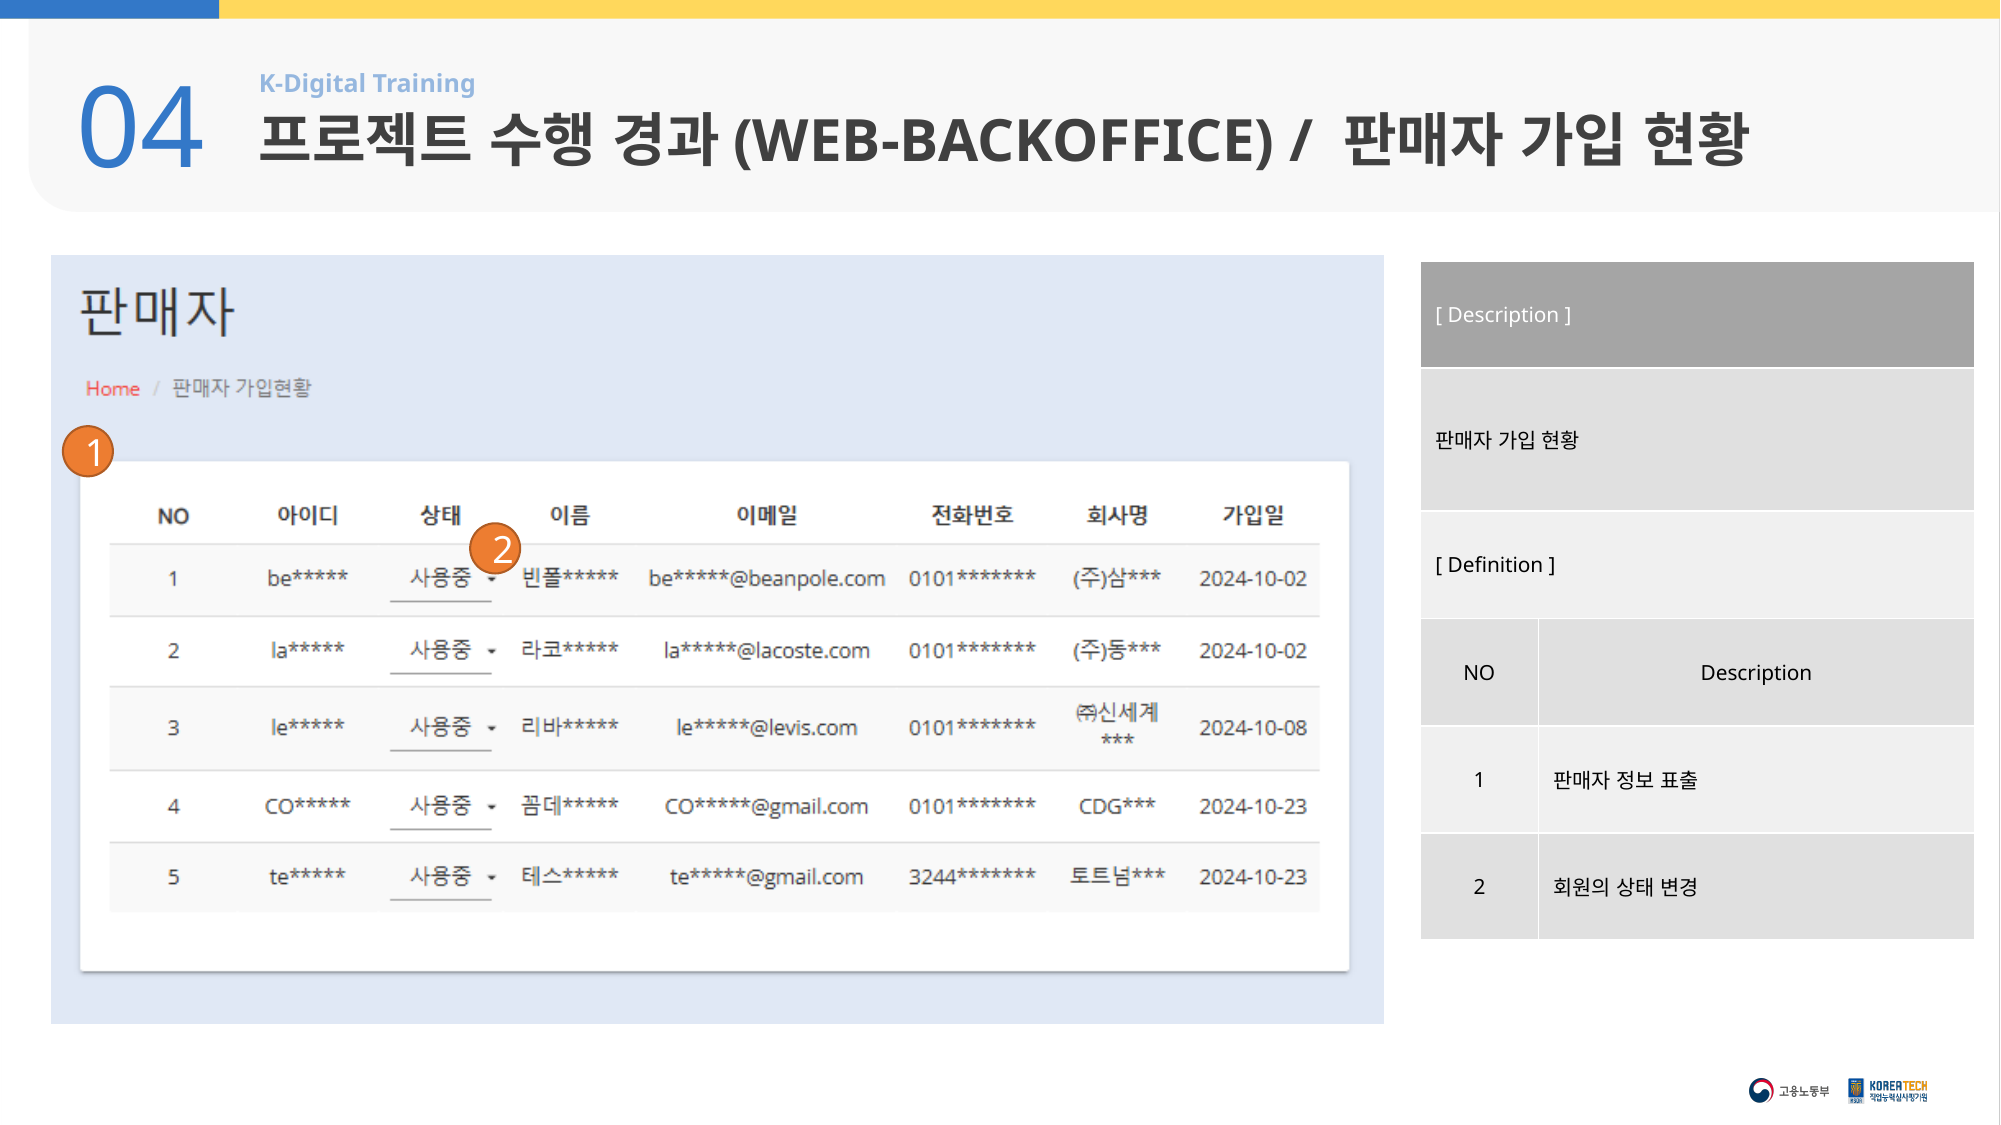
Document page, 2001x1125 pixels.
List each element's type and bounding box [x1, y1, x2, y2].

picture [0, 0, 2000, 1125]
text_box [61, 54, 1892, 191]
text_box [1749, 1078, 1927, 1104]
